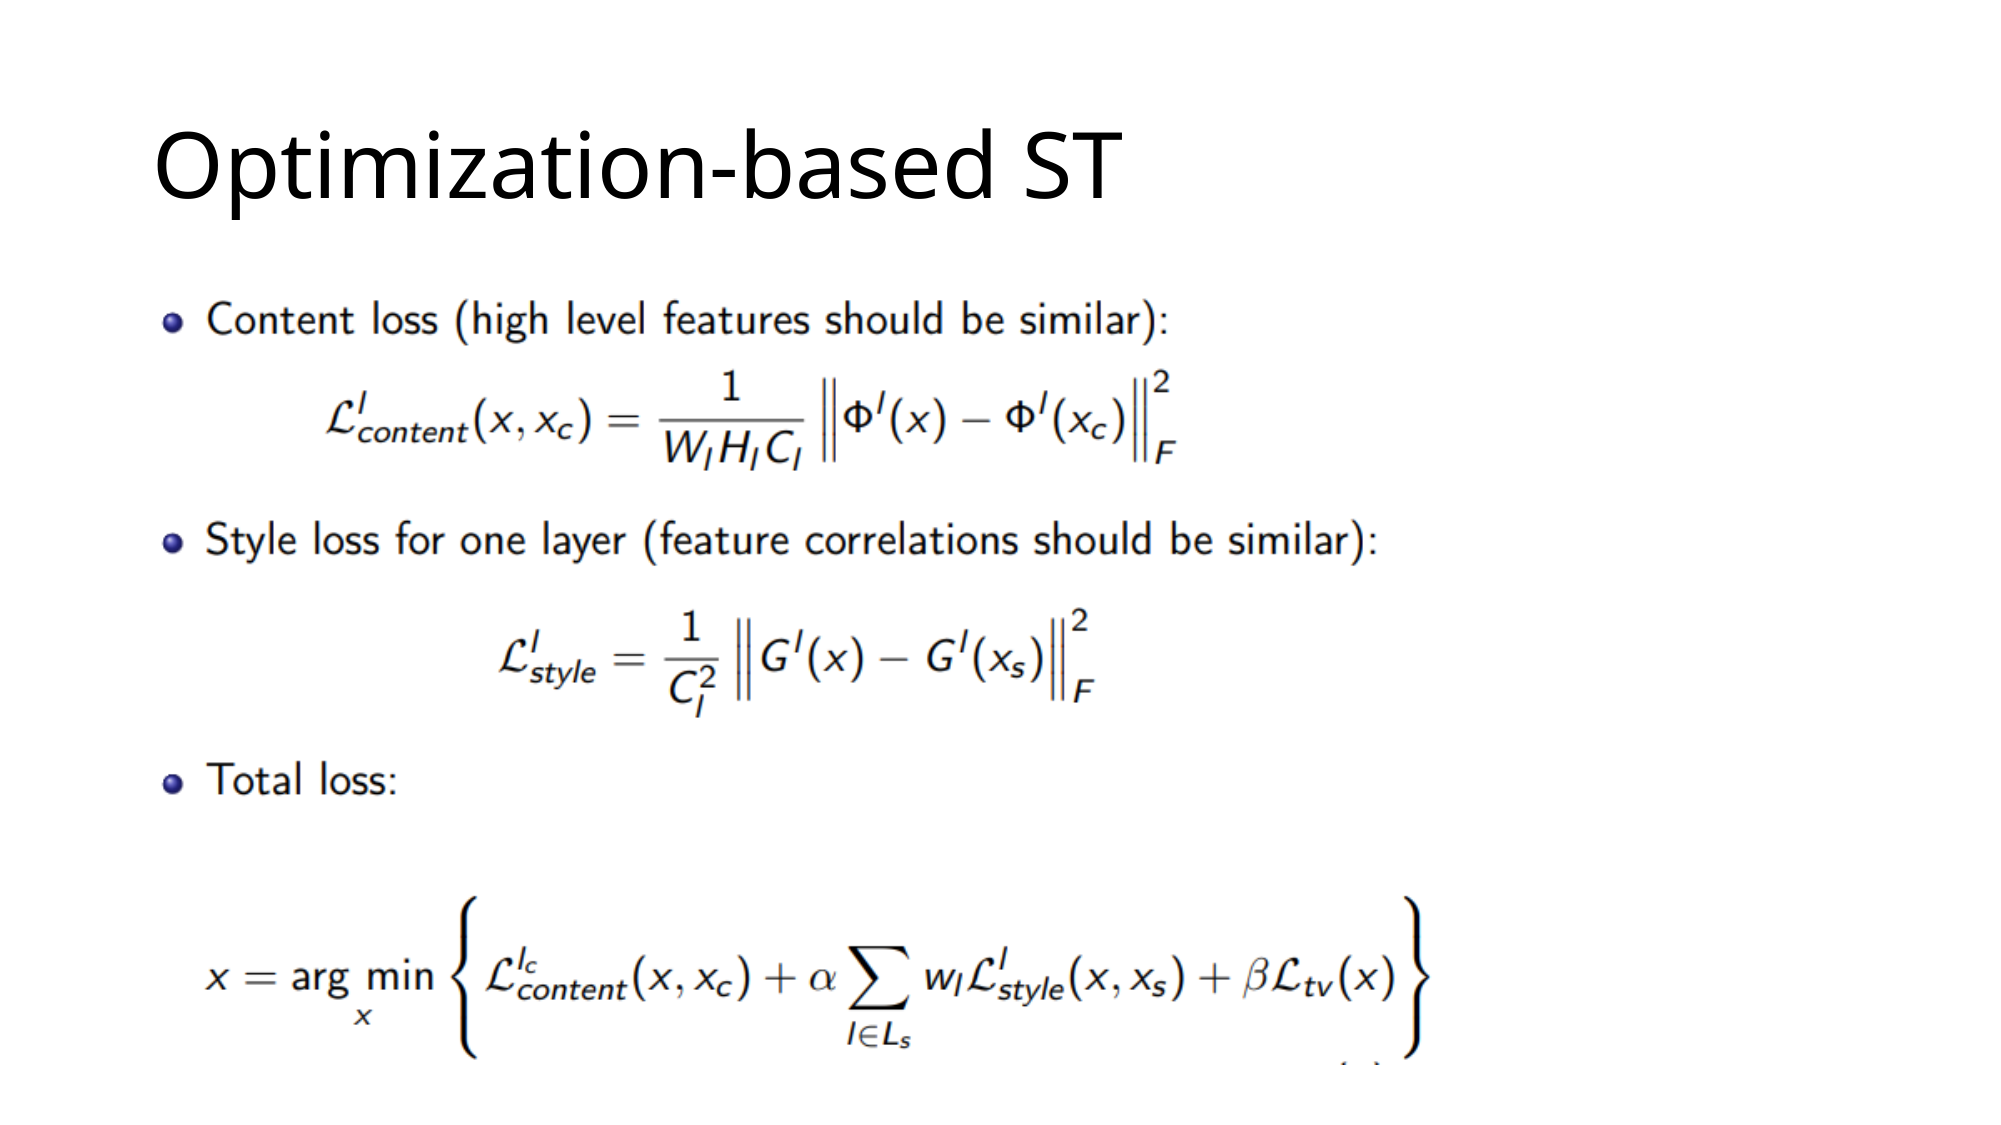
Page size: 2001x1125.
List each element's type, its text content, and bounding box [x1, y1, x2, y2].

title Optimization-based ST [137, 59, 1863, 278]
picture [137, 279, 1438, 1066]
